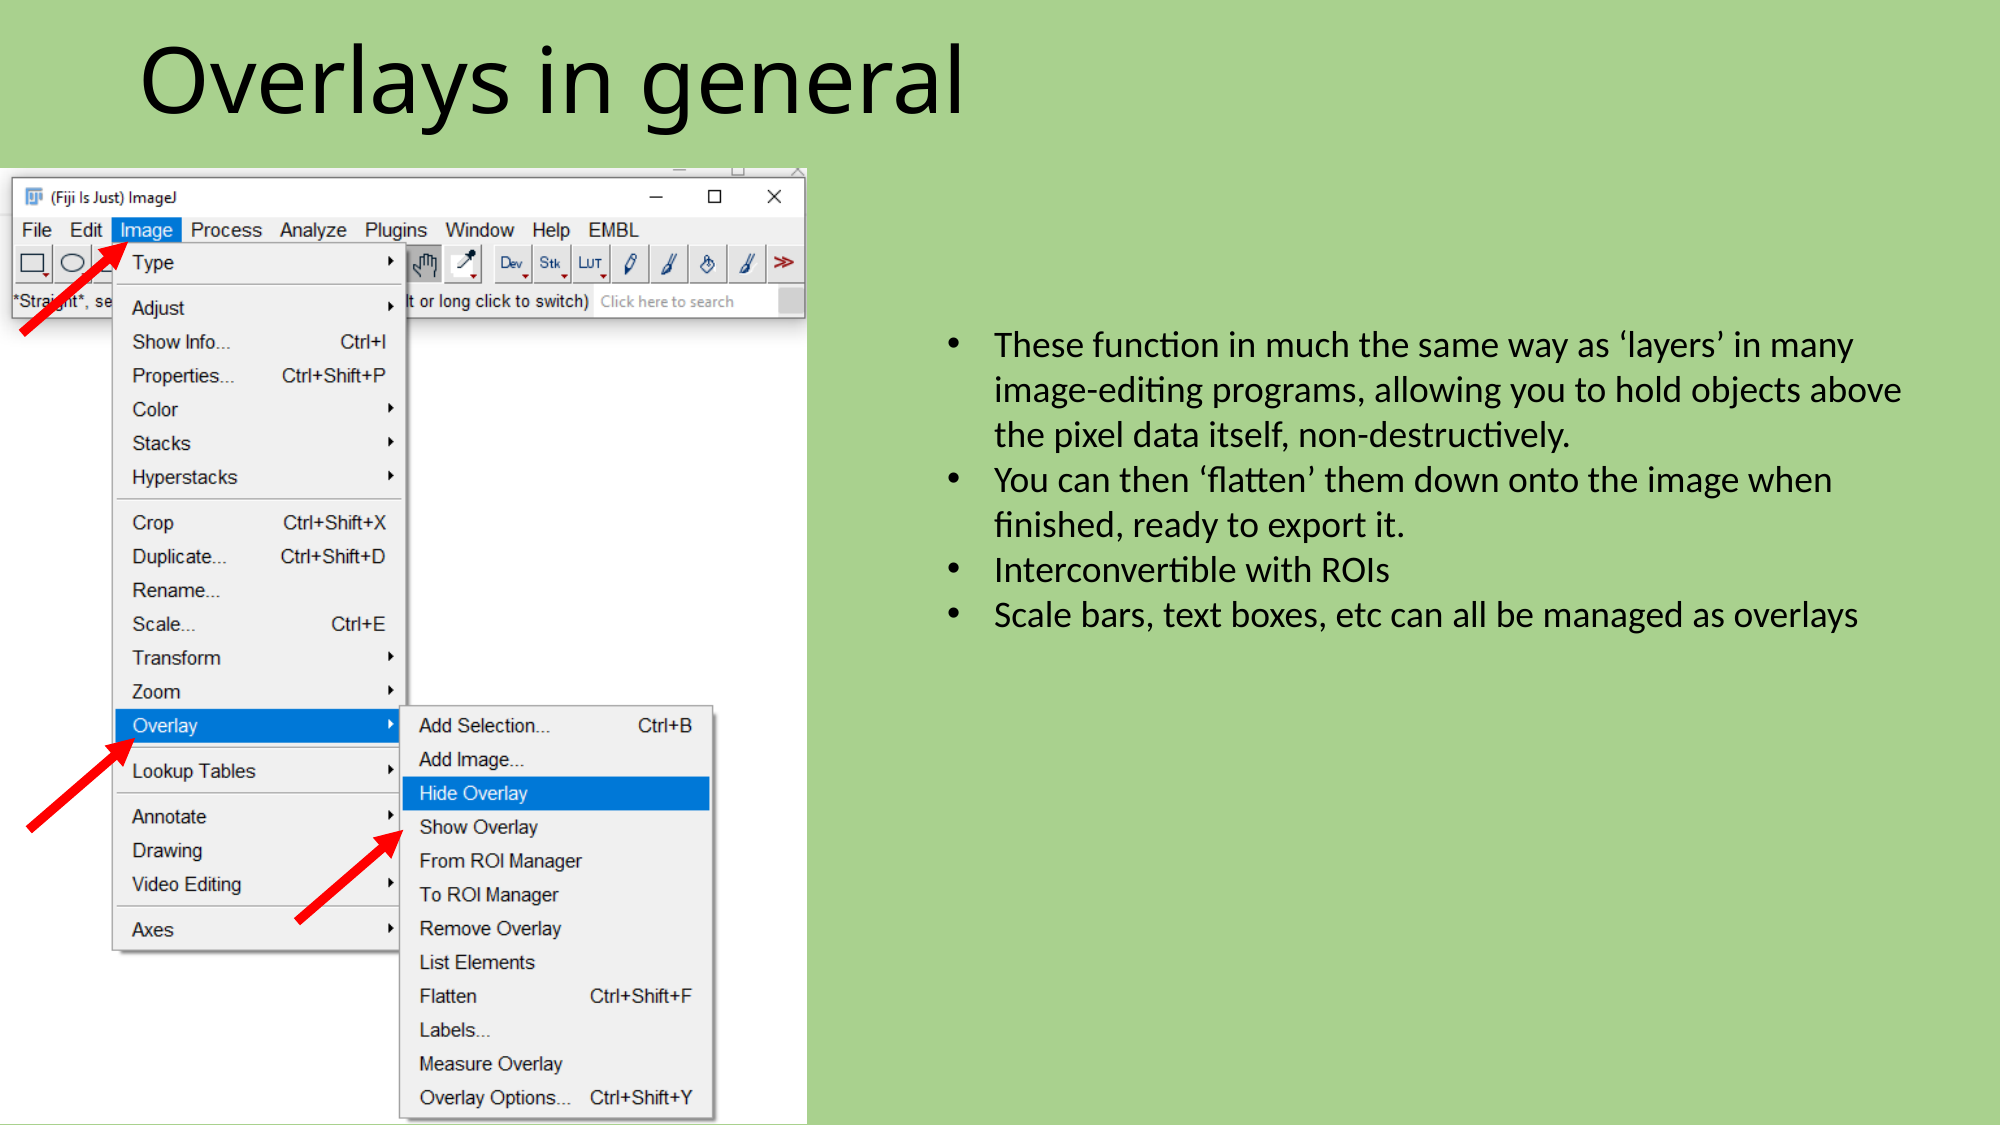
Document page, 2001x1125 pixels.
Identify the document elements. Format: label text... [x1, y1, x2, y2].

title Overlays in general [123, 0, 1849, 169]
picture [0, 168, 807, 1124]
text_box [21, 241, 129, 334]
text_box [296, 829, 404, 922]
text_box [28, 737, 136, 830]
text_box These function in much the same way as ‘layers’ in many image-editing programs, allowing you to hold objects above the pixel data itself, non-destructively. You can then ‘flatten’ them down onto the image when finished, ready to export it. Interconvertible with ROIs Scale bars, text boxes, etc can all be managed as overlays [932, 312, 1919, 643]
